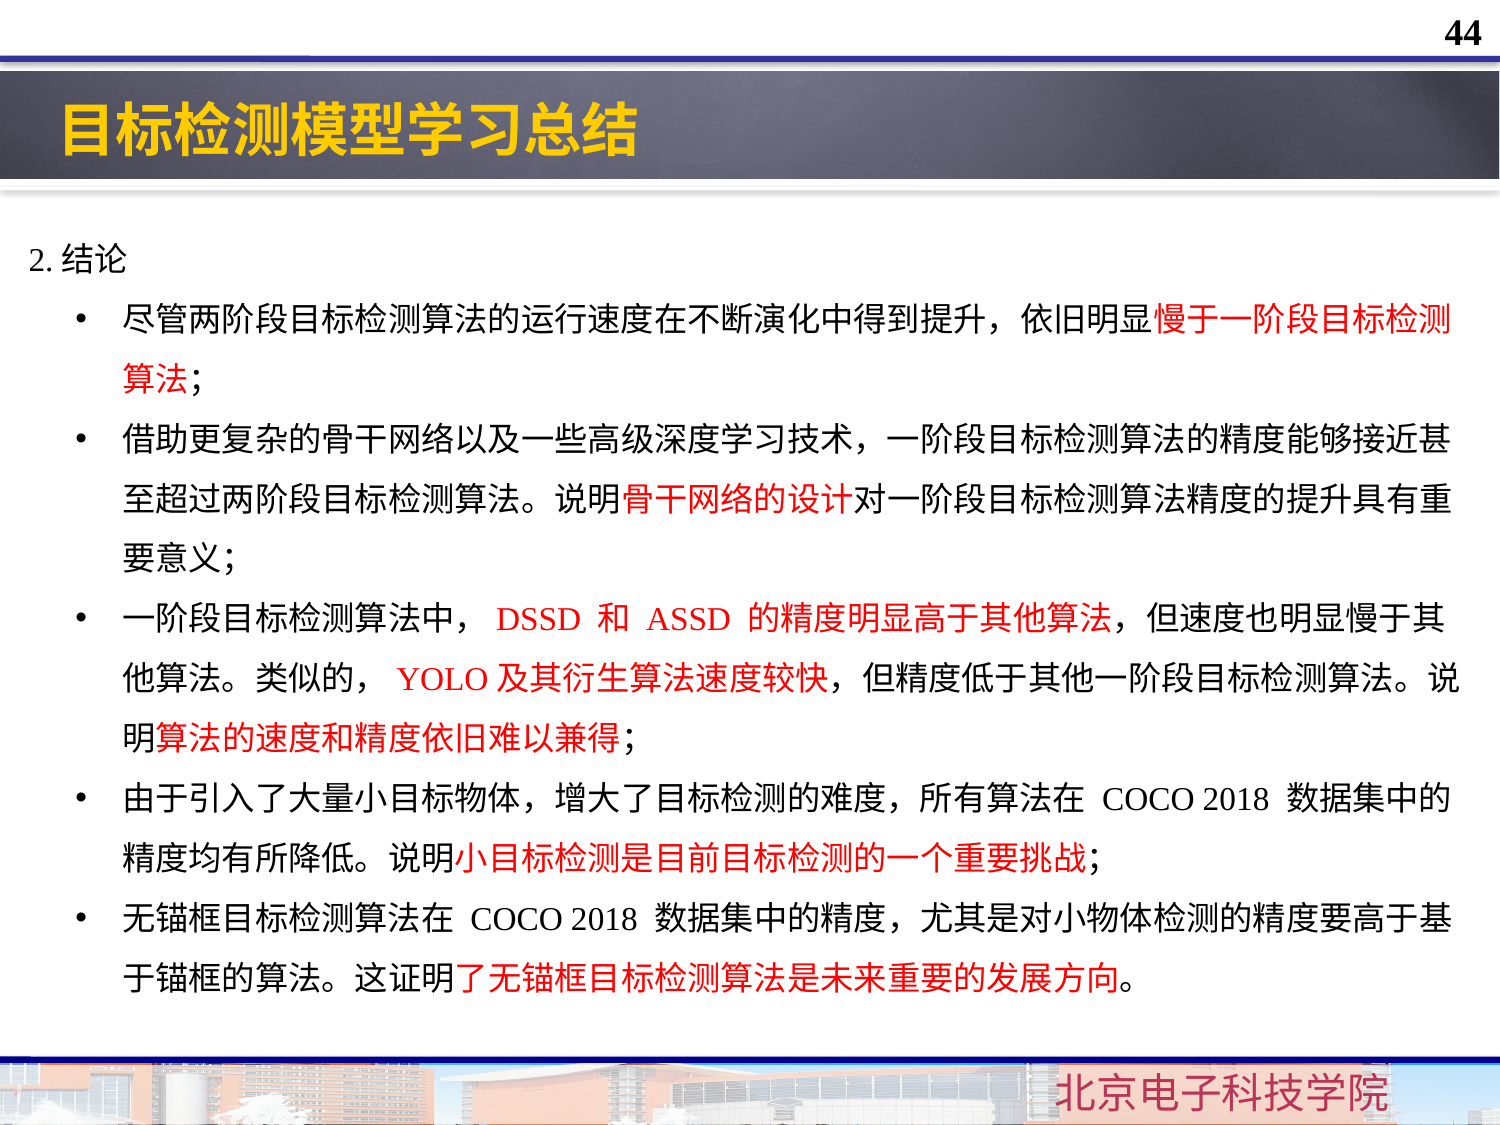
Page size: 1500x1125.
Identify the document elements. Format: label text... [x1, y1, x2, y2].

text_box 目标检测模型学习总结 [42, 75, 1458, 180]
text_box 2.结论 尽管两阶段目标检测算法的运行速度在不断演化中得到提升，依旧明显慢于一阶段目标检测算法； 借助更复杂的骨干网络以及一些高级深度学习技术，一阶段目标检测算法的精度能够接近甚至超过两阶段目标检测算法。说明骨干网络的设计对一阶段目标检测算法精度的提升具有重要意义； 一阶段目标检测算法中，DSSD 和 ASSD 的精度明显高于其他算法，但速度也明显慢于其他算法。类似的，YOLO及其衍生算法速度较快，但精度低于其他一阶段目标检测算法。说明算法的速度和精度依旧难以兼得； 由于引入了大量小目标物体，增大了目标检测的难度，所有算法在 COCO 2018 数据集中的精度均有所降低。说明小目标检测是目前目标检测的一个重要挑战； 无锚框目标检测算法在 COCO 2018 数据集中的精度，尤其是对小物体检测的精度要高于基于锚框的算法。这证明了无锚框目标检测算法是未来重要的发展方向。 [13, 210, 1487, 1004]
slide_number 44 [1317, 0, 1498, 54]
